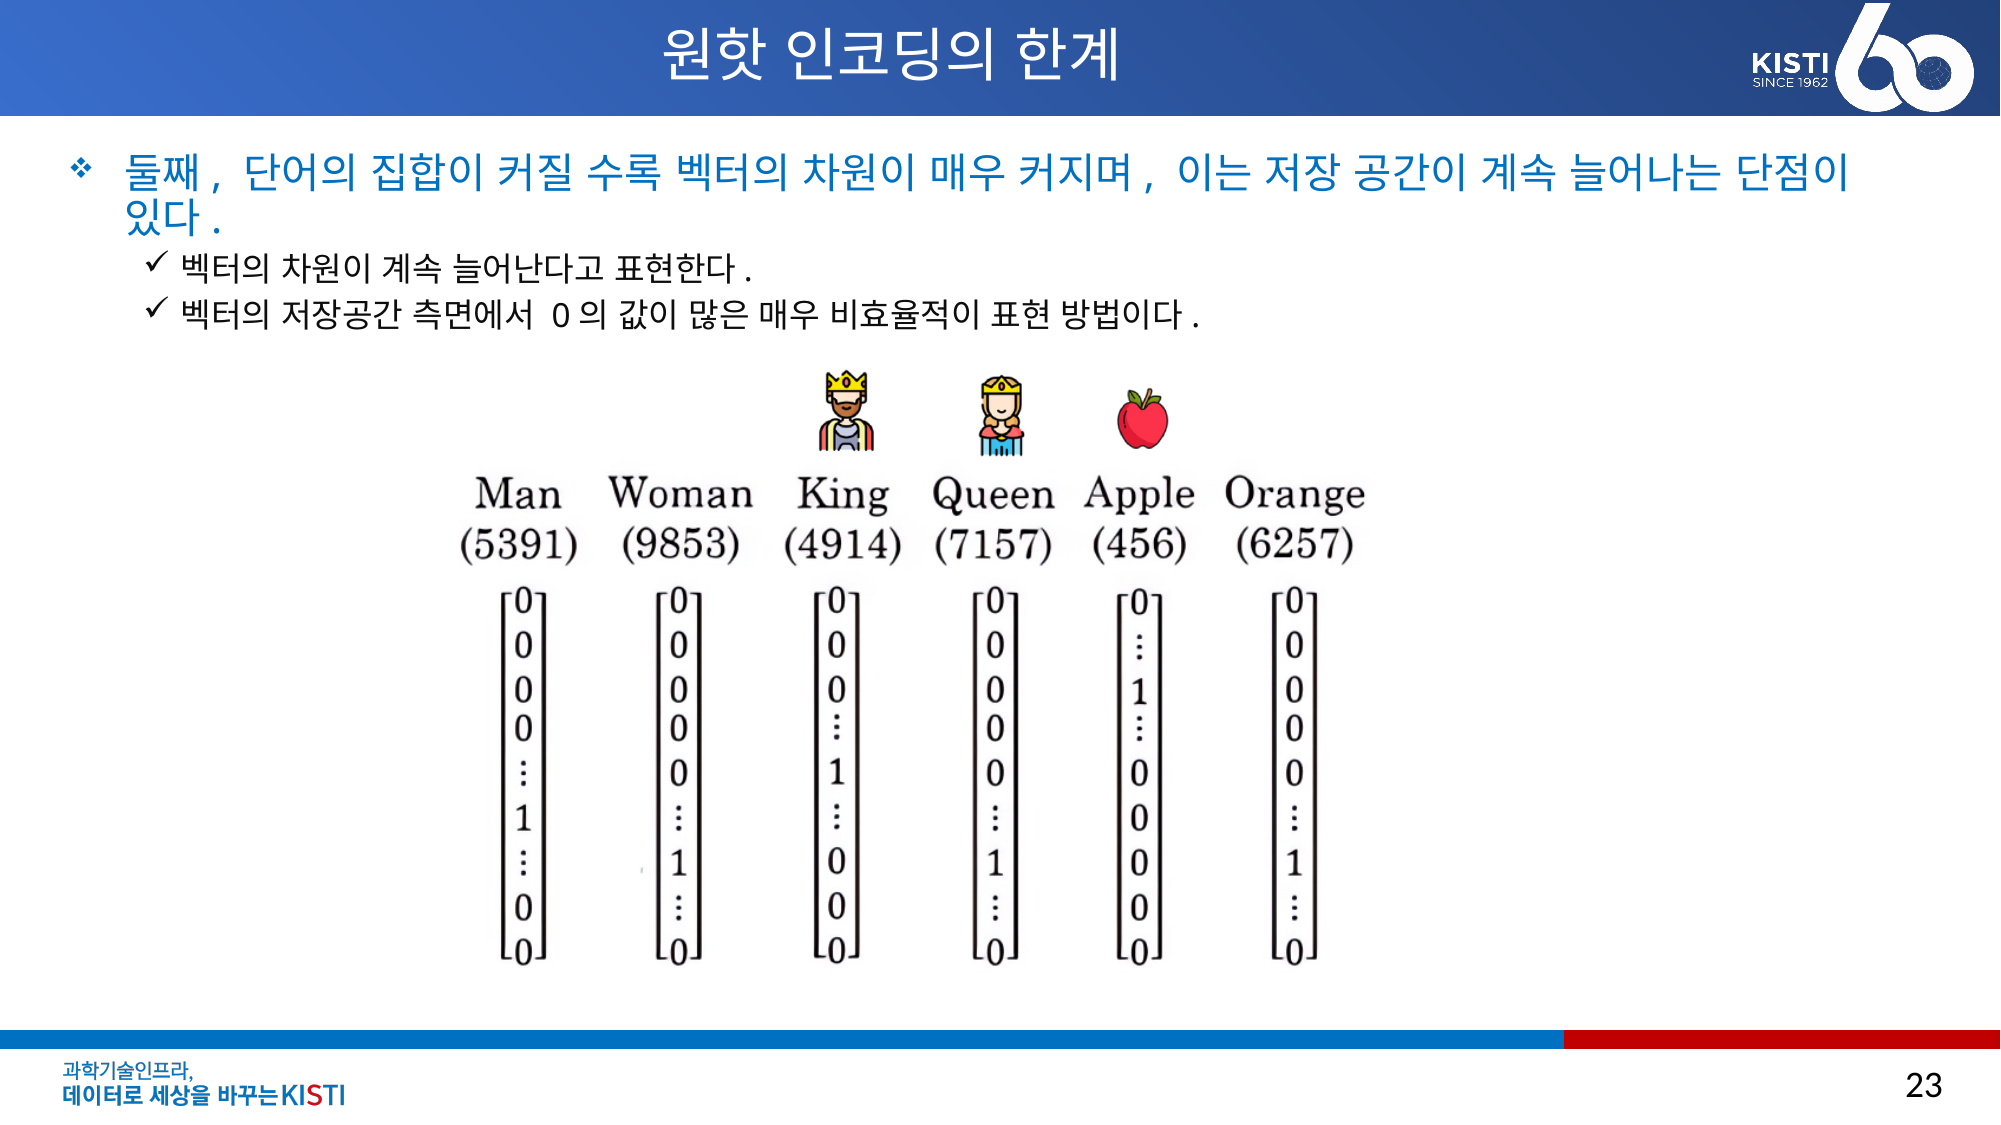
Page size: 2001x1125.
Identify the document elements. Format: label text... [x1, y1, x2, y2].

picture [63, 1061, 344, 1106]
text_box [440, 348, 1376, 987]
slide_number 23 [1605, 1053, 1958, 1113]
picture [1753, 3, 1974, 112]
list 둘째, 단어의 집합이 커질 수록 벡터의 차원이 매우 커지며, 이는 저장 공간이 계속 늘어나는 단점이 있다. 벡터의 차원이 계속 늘어난다고 표현한다. 벡터의 저장공간 측면에서 0의 값이 많은 매우 비효율적이 표현 방법이다. [53, 144, 1947, 1015]
title 원핫 인코딩의 한계 [63, 0, 1720, 116]
